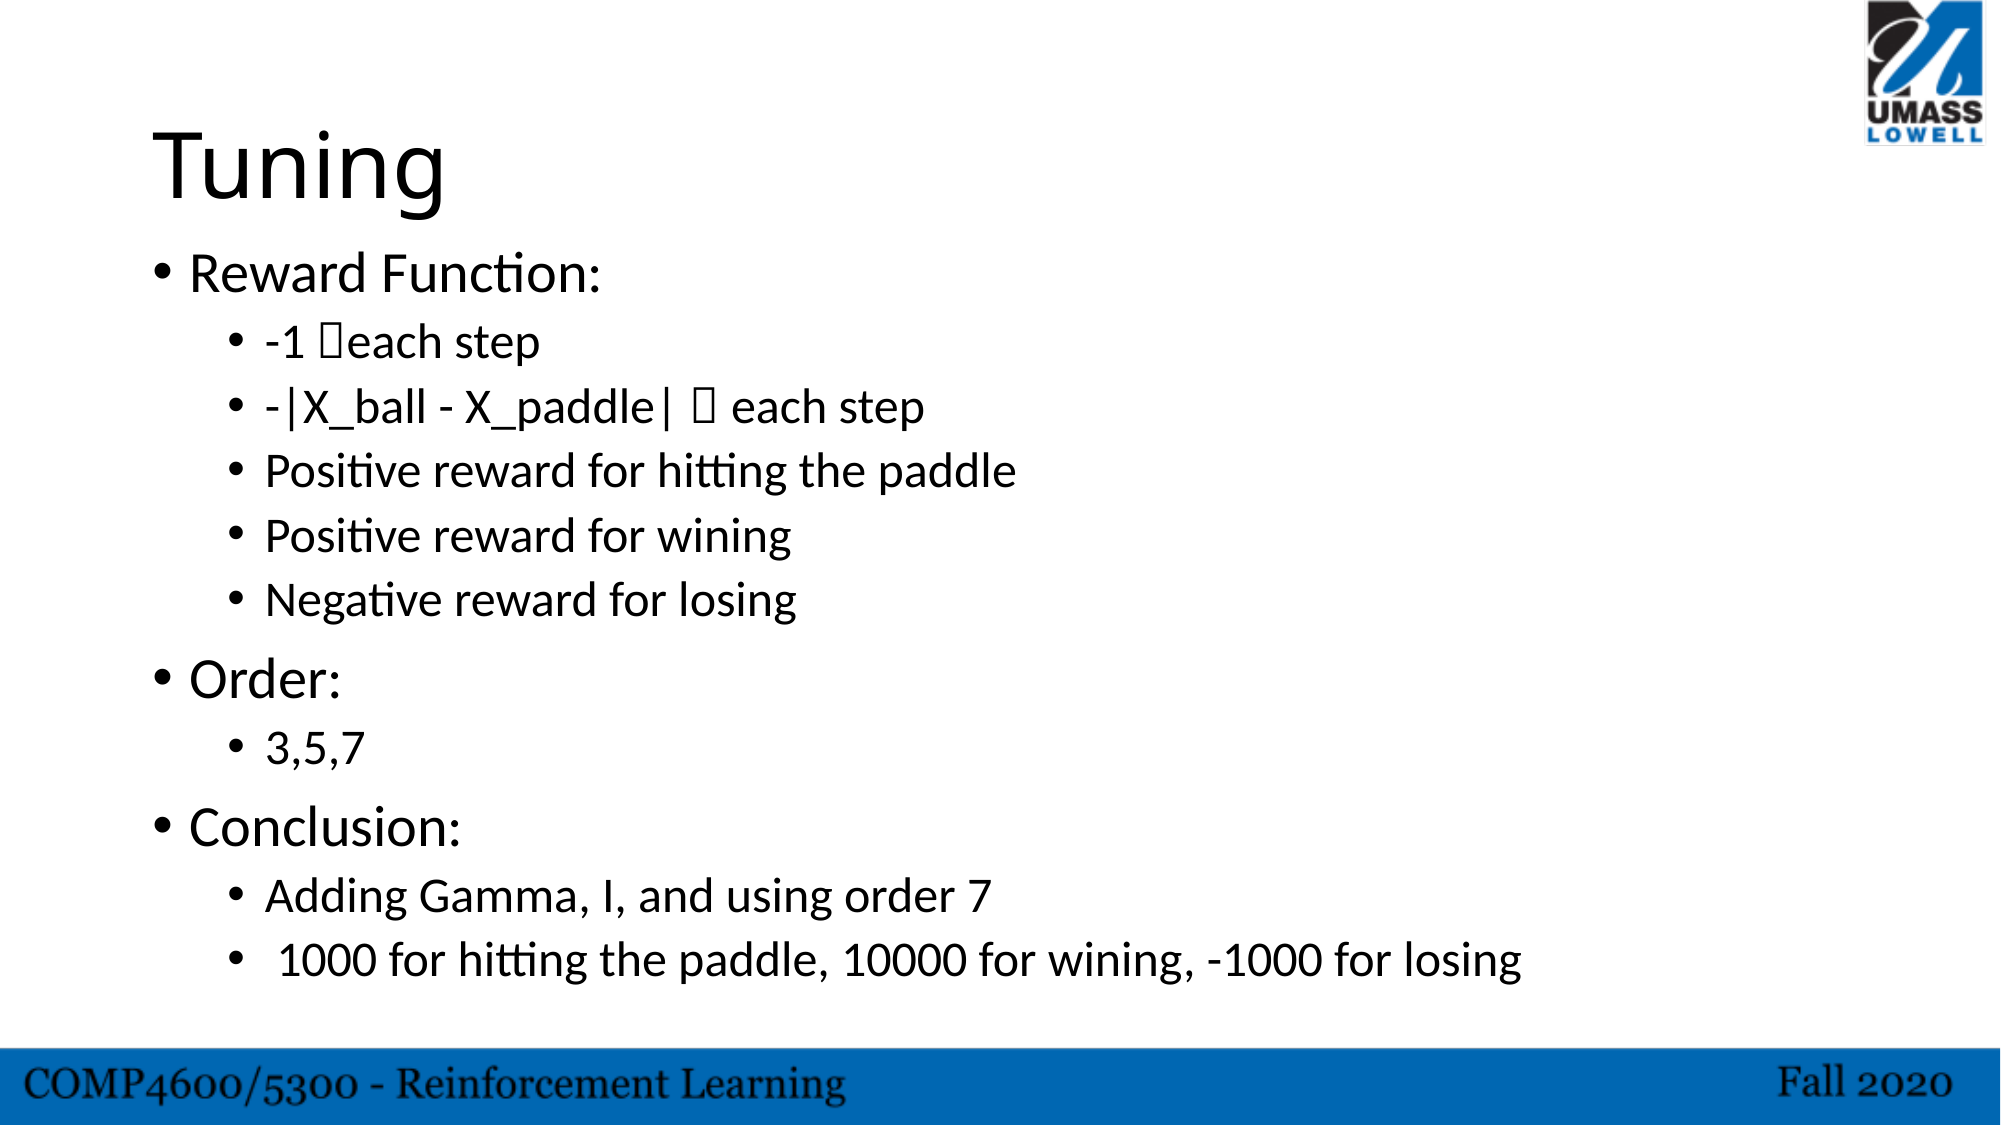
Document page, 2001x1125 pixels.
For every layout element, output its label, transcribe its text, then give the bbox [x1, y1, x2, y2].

title Tuning [137, 59, 1863, 234]
list Reward Function: -1 each step -|X_ball - X_paddle|  each step Positive reward for hitting the paddle Positive reward for wining Negative reward for losing Order: 3,5,7 Conclusion: Adding Gamma, I, and using order 7 1000 for hitting the paddle, 10000 for wining, -1000 for losing [137, 234, 1863, 1014]
picture [0, 0, 2001, 1125]
